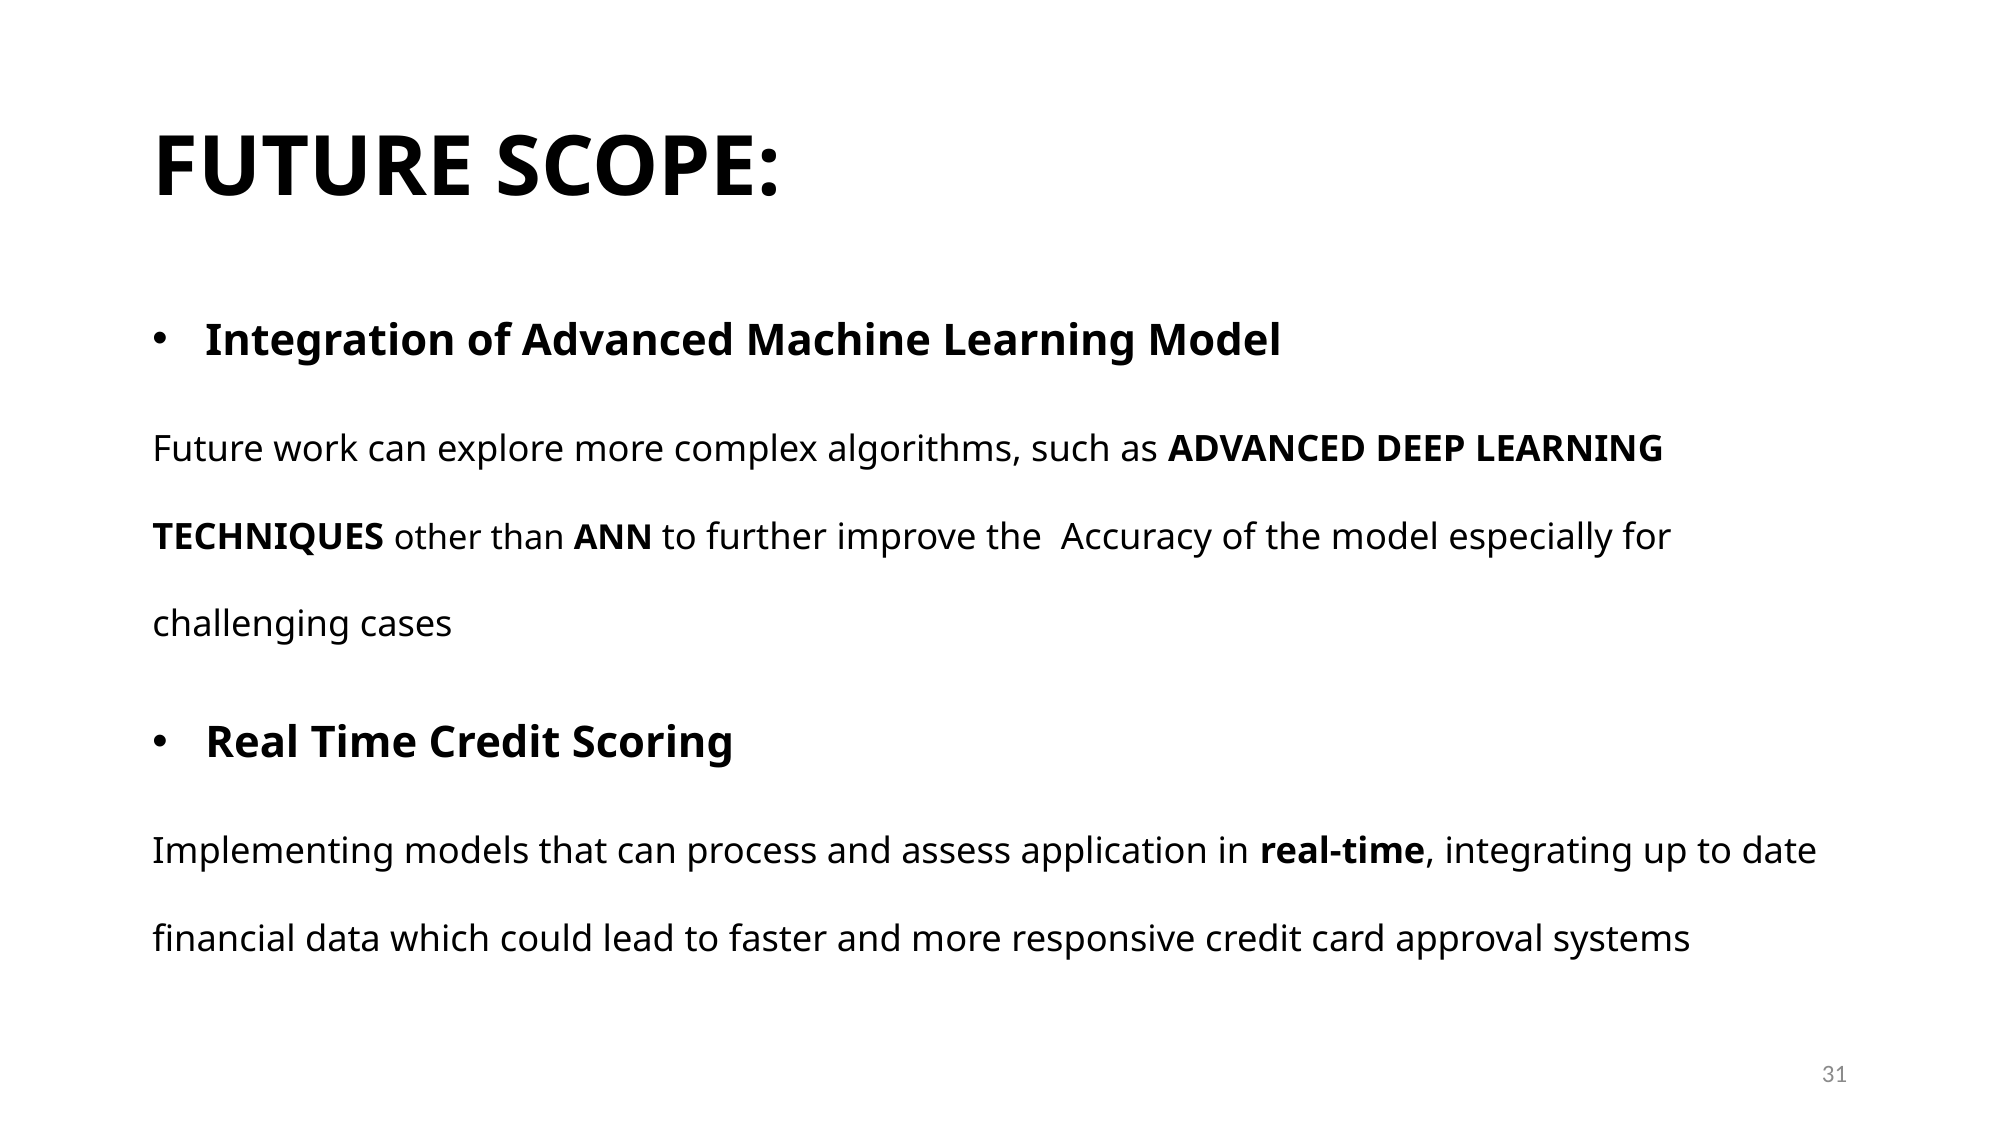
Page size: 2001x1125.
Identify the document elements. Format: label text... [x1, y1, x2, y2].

list Integration of Advanced Machine Learning Model Future work can explore more complex algorithms, such as ADVANCED DEEP LEARNING TECHNIQUES other than ANN to further improve the Accuracy of the model especially for challenging cases Real Time Credit Scoring Implementing models that can process and assess application in real-time, integrating up to date financial data which could lead to faster and more responsive credit card approval systems [137, 252, 1863, 966]
title FUTURE SCOPE: [137, 59, 1863, 252]
slide_number 31 [1412, 1042, 1863, 1103]
